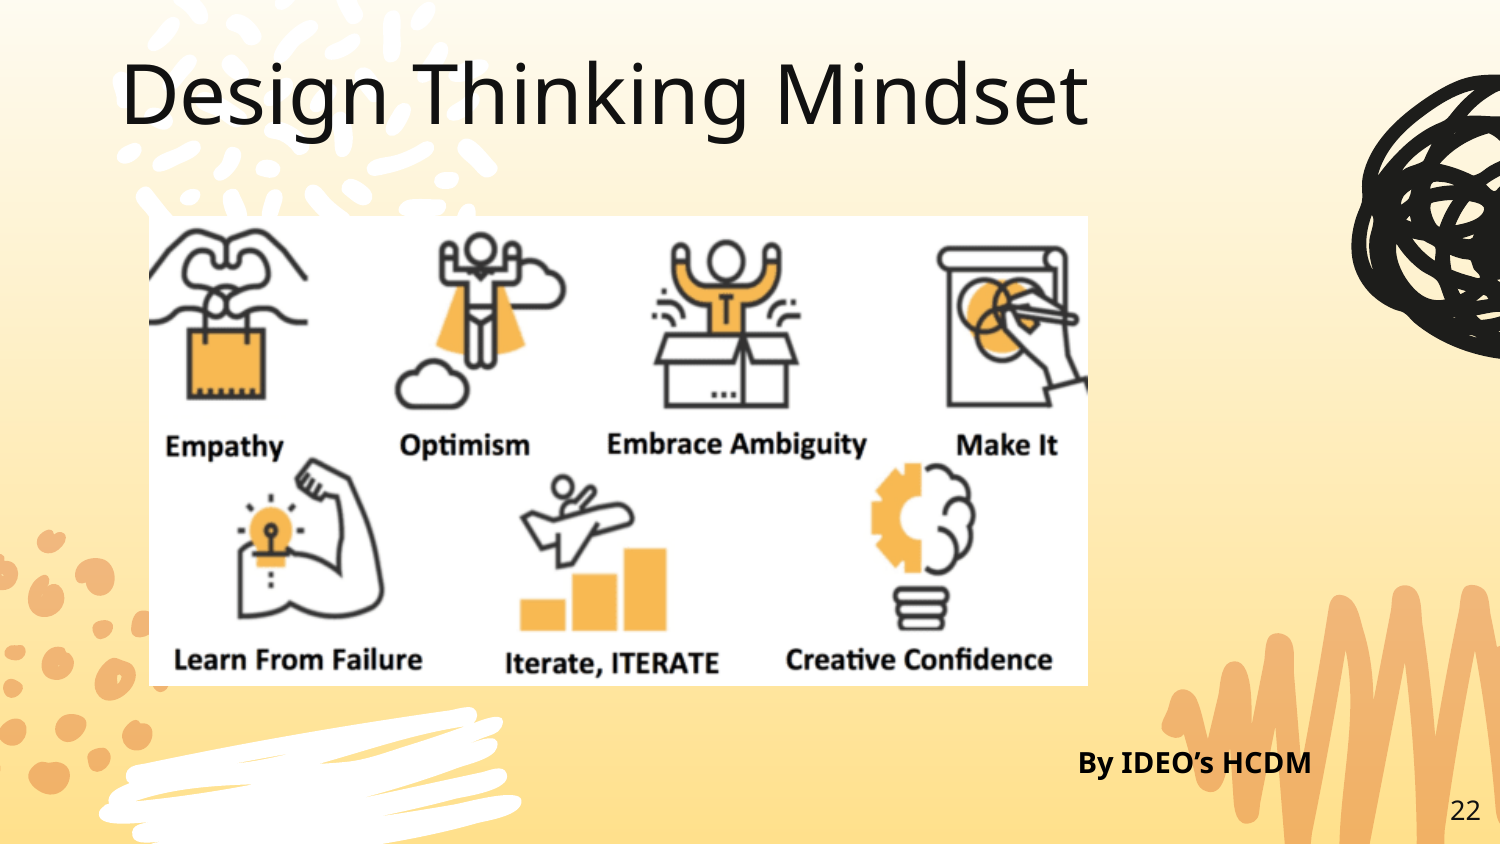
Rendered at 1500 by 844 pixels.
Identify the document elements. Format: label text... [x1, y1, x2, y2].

picture [149, 216, 1088, 686]
slide_number 22 [1391, 779, 1482, 844]
text_box By IDEO’s HCDM [1062, 728, 1392, 794]
title Design Thinking Mindset [119, 38, 1221, 142]
